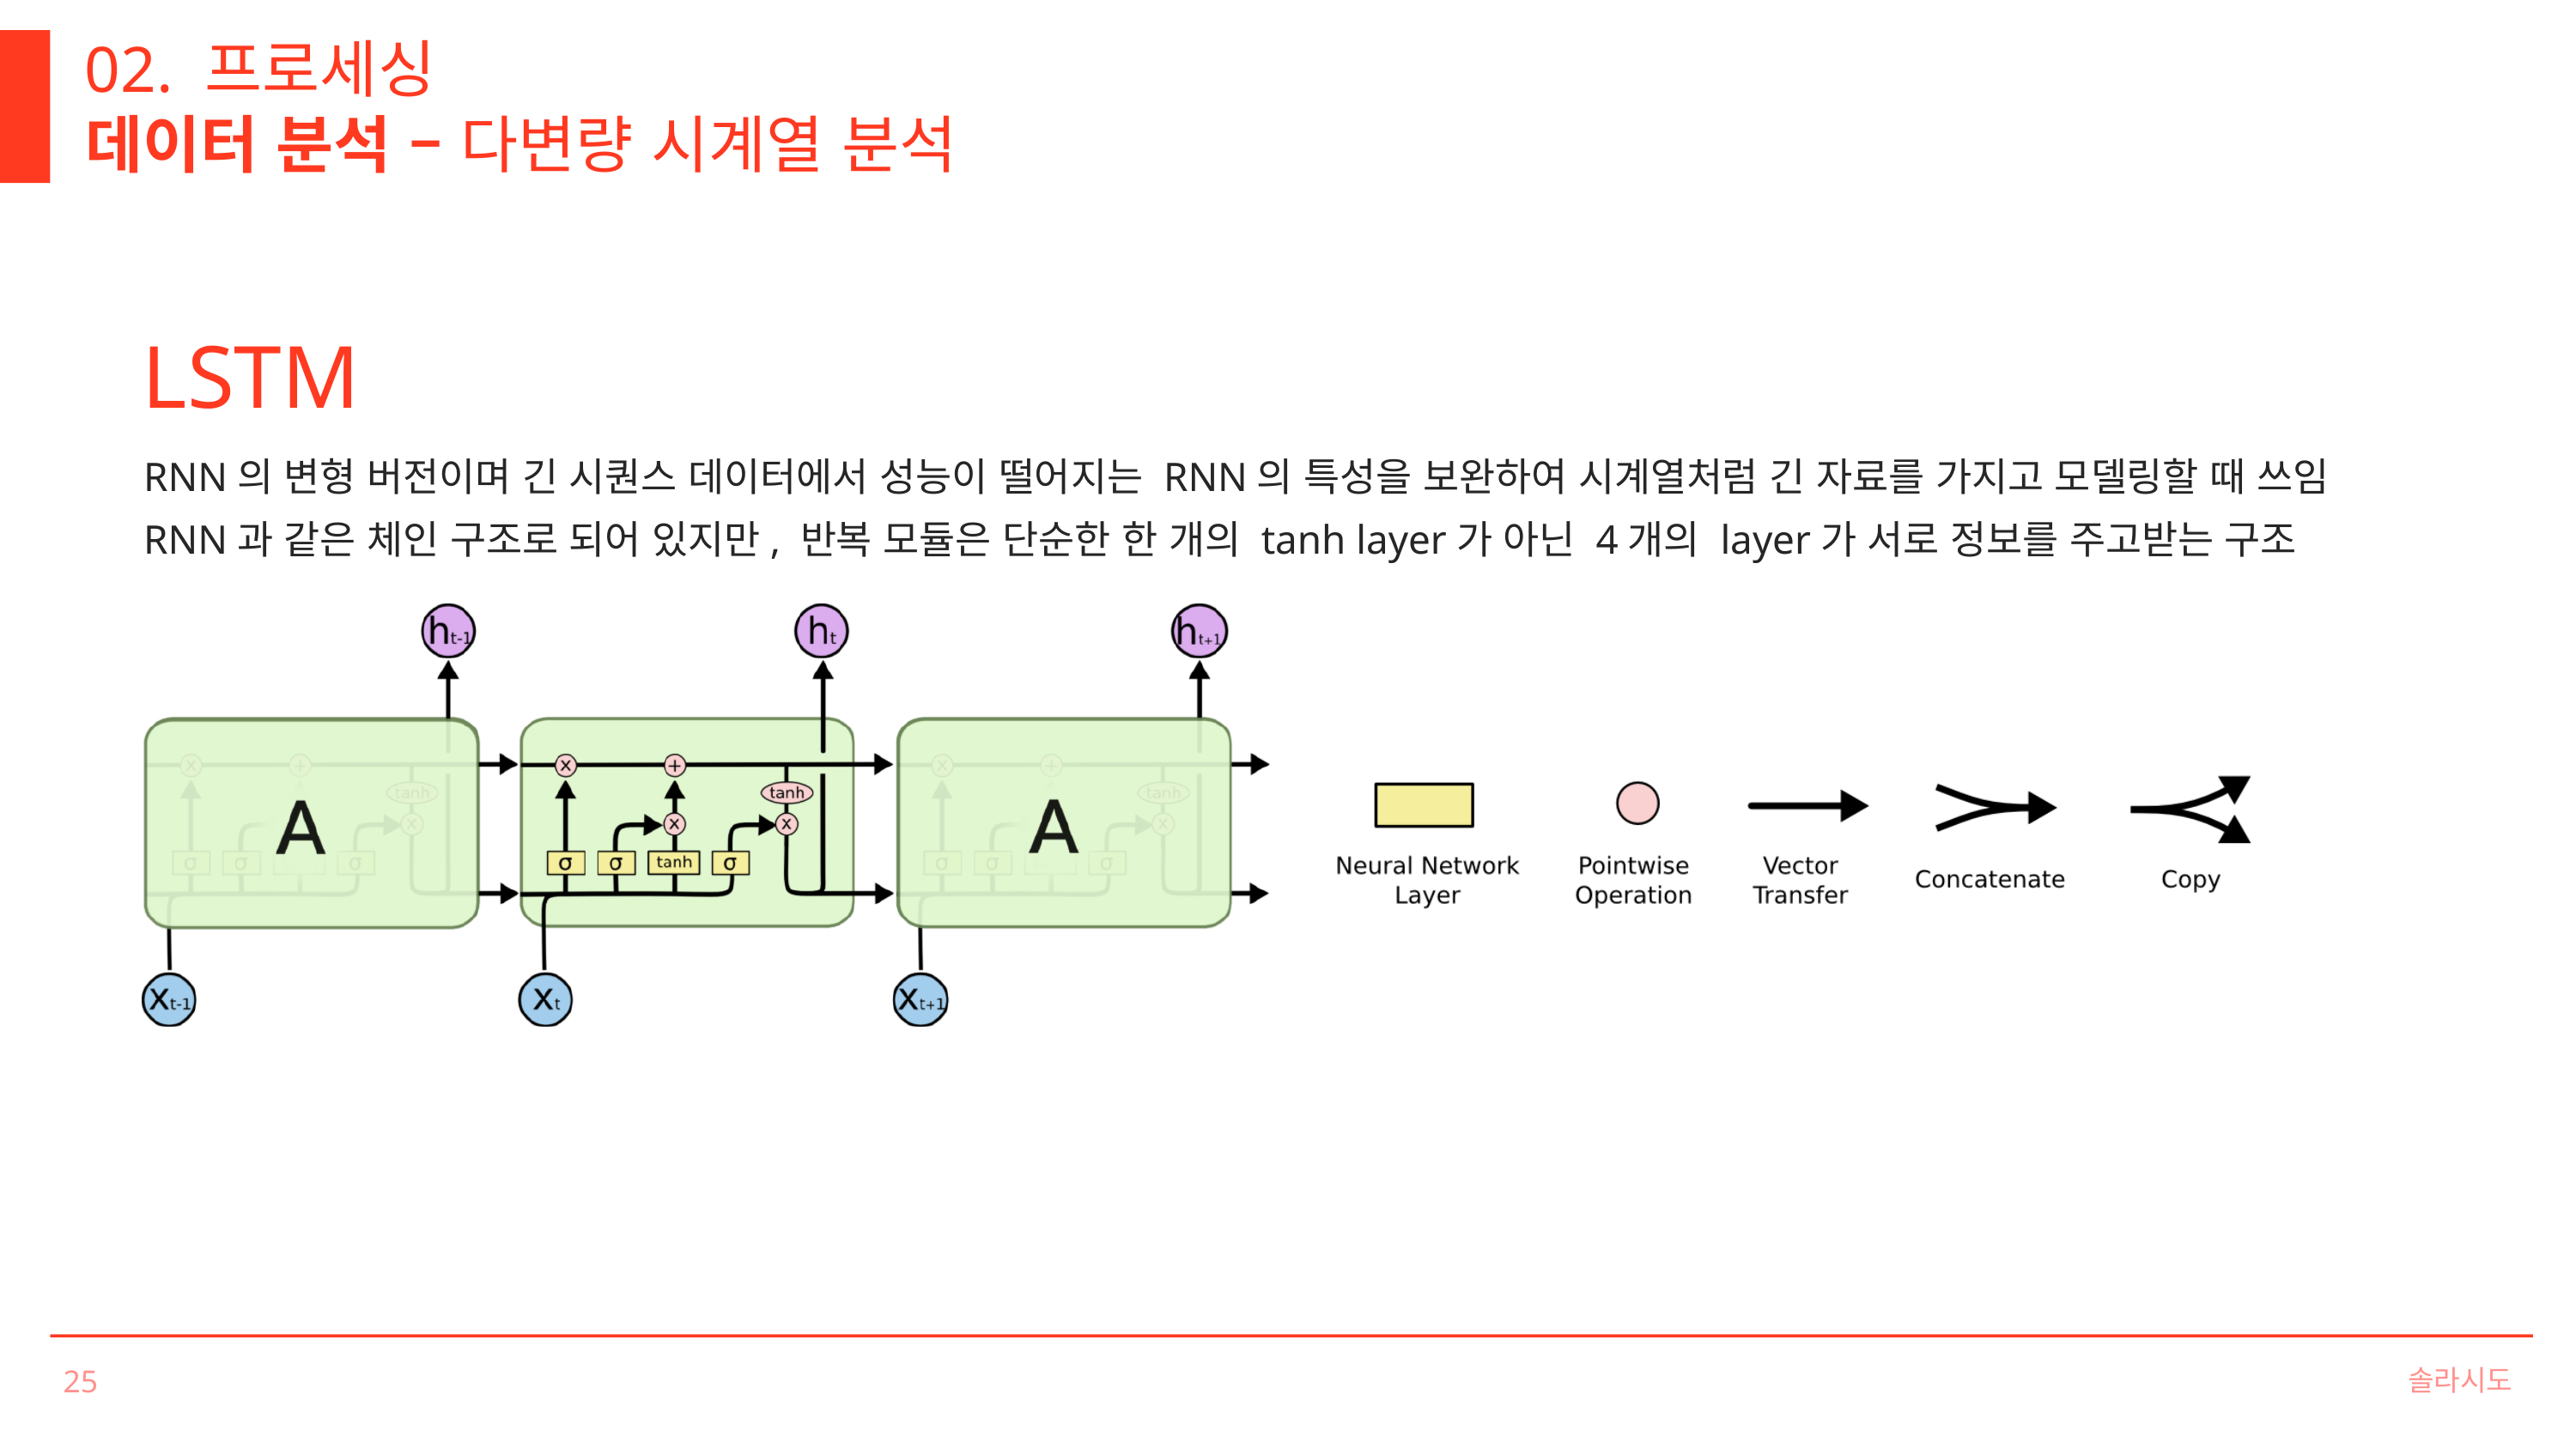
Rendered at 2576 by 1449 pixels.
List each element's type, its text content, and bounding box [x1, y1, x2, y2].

footer 솔라시도 [2117, 1357, 2526, 1410]
picture [1311, 743, 2268, 918]
picture [142, 603, 1270, 1027]
slide_number 25 [50, 1357, 351, 1410]
text_box LSTM [142, 355, 440, 426]
text_box RNN의 변형 버전이며 긴 시퀀스 데이터에서 성능이 떨어지는 RNN의 특성을 보완하여 시계열처럼 긴 자료를 가지고 모델링할 때 쓰임 RNN과 같은 체인 구조로 되어 있지만, 반복 모듈은 단순한 한 개의 tanh layer가 아닌 4개의 layer가 서로 정보를 주고받는 구조 [143, 437, 2433, 562]
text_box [84, 29, 1682, 181]
